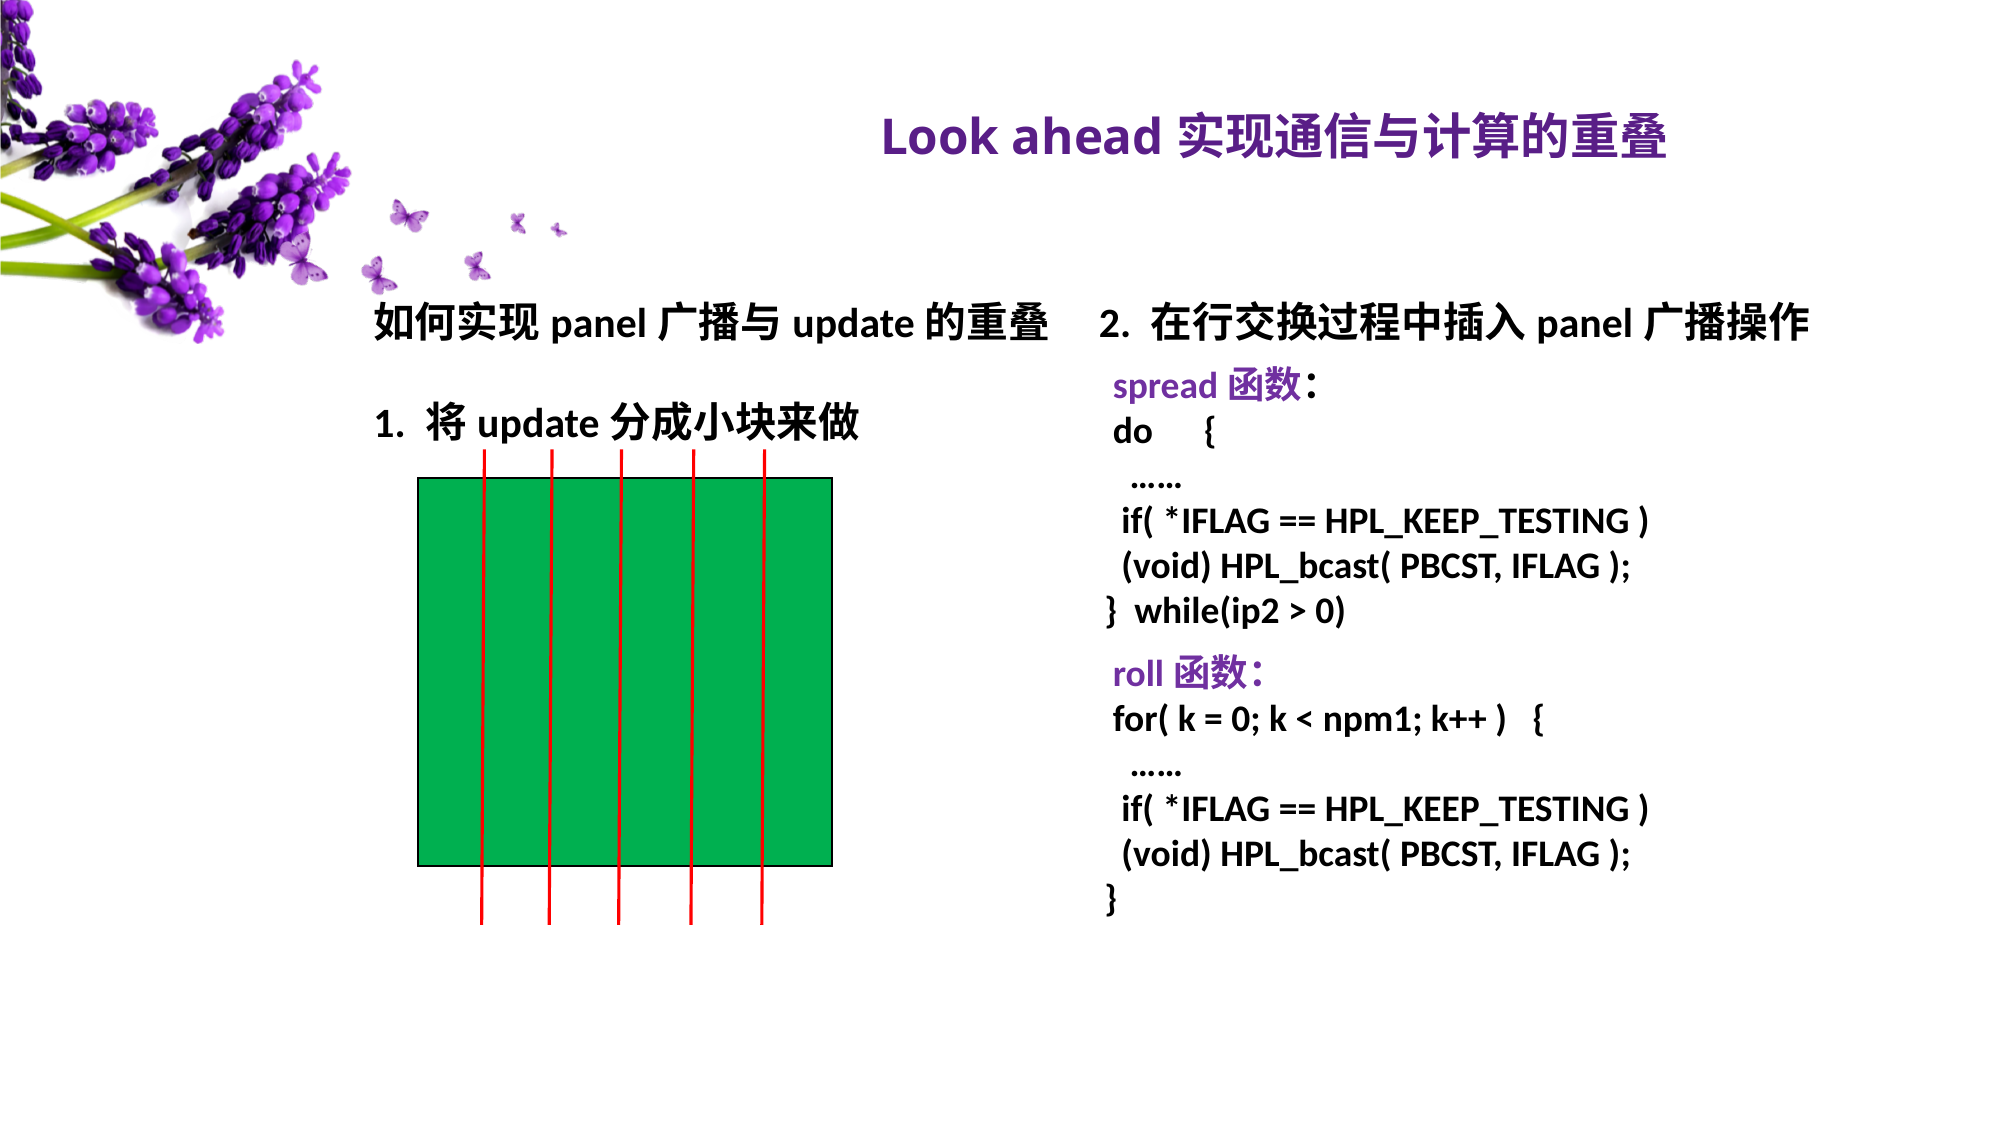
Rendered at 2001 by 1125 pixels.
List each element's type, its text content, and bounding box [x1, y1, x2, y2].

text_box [761, 449, 765, 925]
text_box Look ahead实现通信与计算的重叠 [831, 97, 1717, 172]
text_box [622, 477, 690, 867]
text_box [549, 449, 553, 925]
text_box 如何实现panel广播与update的重叠 1. 将update分成小块来做 [358, 288, 1066, 453]
text_box spread函数： do { …… if( *IFLAG == HPL_KEEP_TESTING ) (void) HPL_bcast( PBCST, IFLAG ); } while(ip2 > 0) [1081, 353, 2000, 639]
text_box [417, 477, 481, 867]
text_box [553, 477, 618, 867]
text_box [765, 477, 833, 867]
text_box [618, 449, 622, 925]
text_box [481, 449, 485, 925]
text_box [485, 477, 549, 867]
text_box [694, 477, 761, 867]
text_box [690, 449, 694, 925]
picture [1, 0, 575, 360]
text_box 2. 在行交换过程中插入panel广播操作 [1084, 288, 1825, 353]
text_box roll函数： for( k = 0; k < npm1; k++ ) { …… if( *IFLAG == HPL_KEEP_TESTING ) (void) HPL_bcast( PBCST, IFLAG ); } [1081, 641, 2000, 927]
